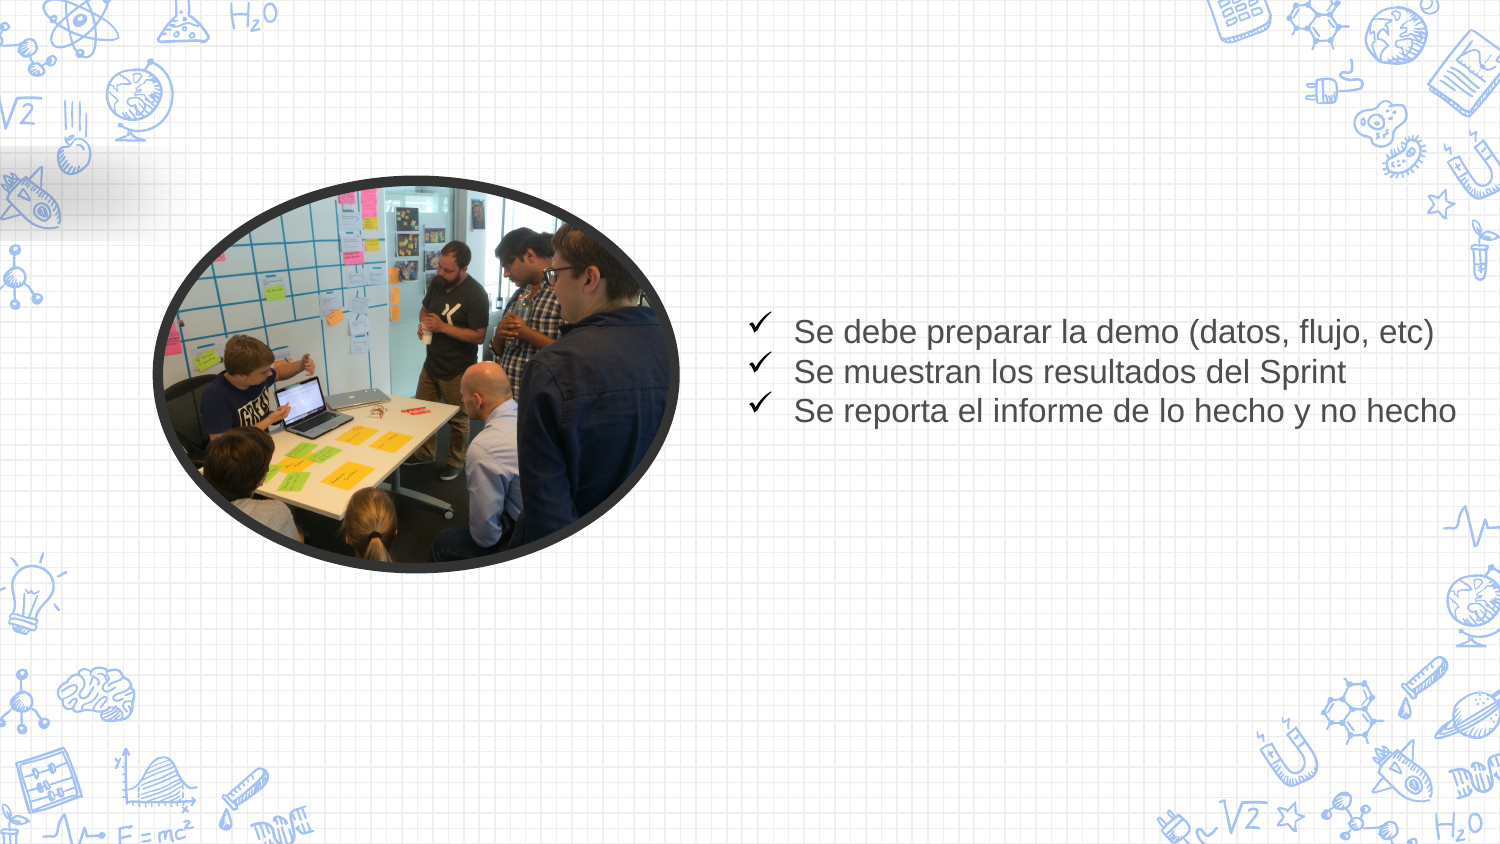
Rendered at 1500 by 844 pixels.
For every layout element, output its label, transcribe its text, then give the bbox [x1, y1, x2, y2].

picture [157, 180, 675, 569]
text_box Se debe preparar la demo (datos, flujo, etc) Se muestran los resultados del Sprint Se reporta el informe de lo hecho y no hecho [731, 302, 1473, 472]
